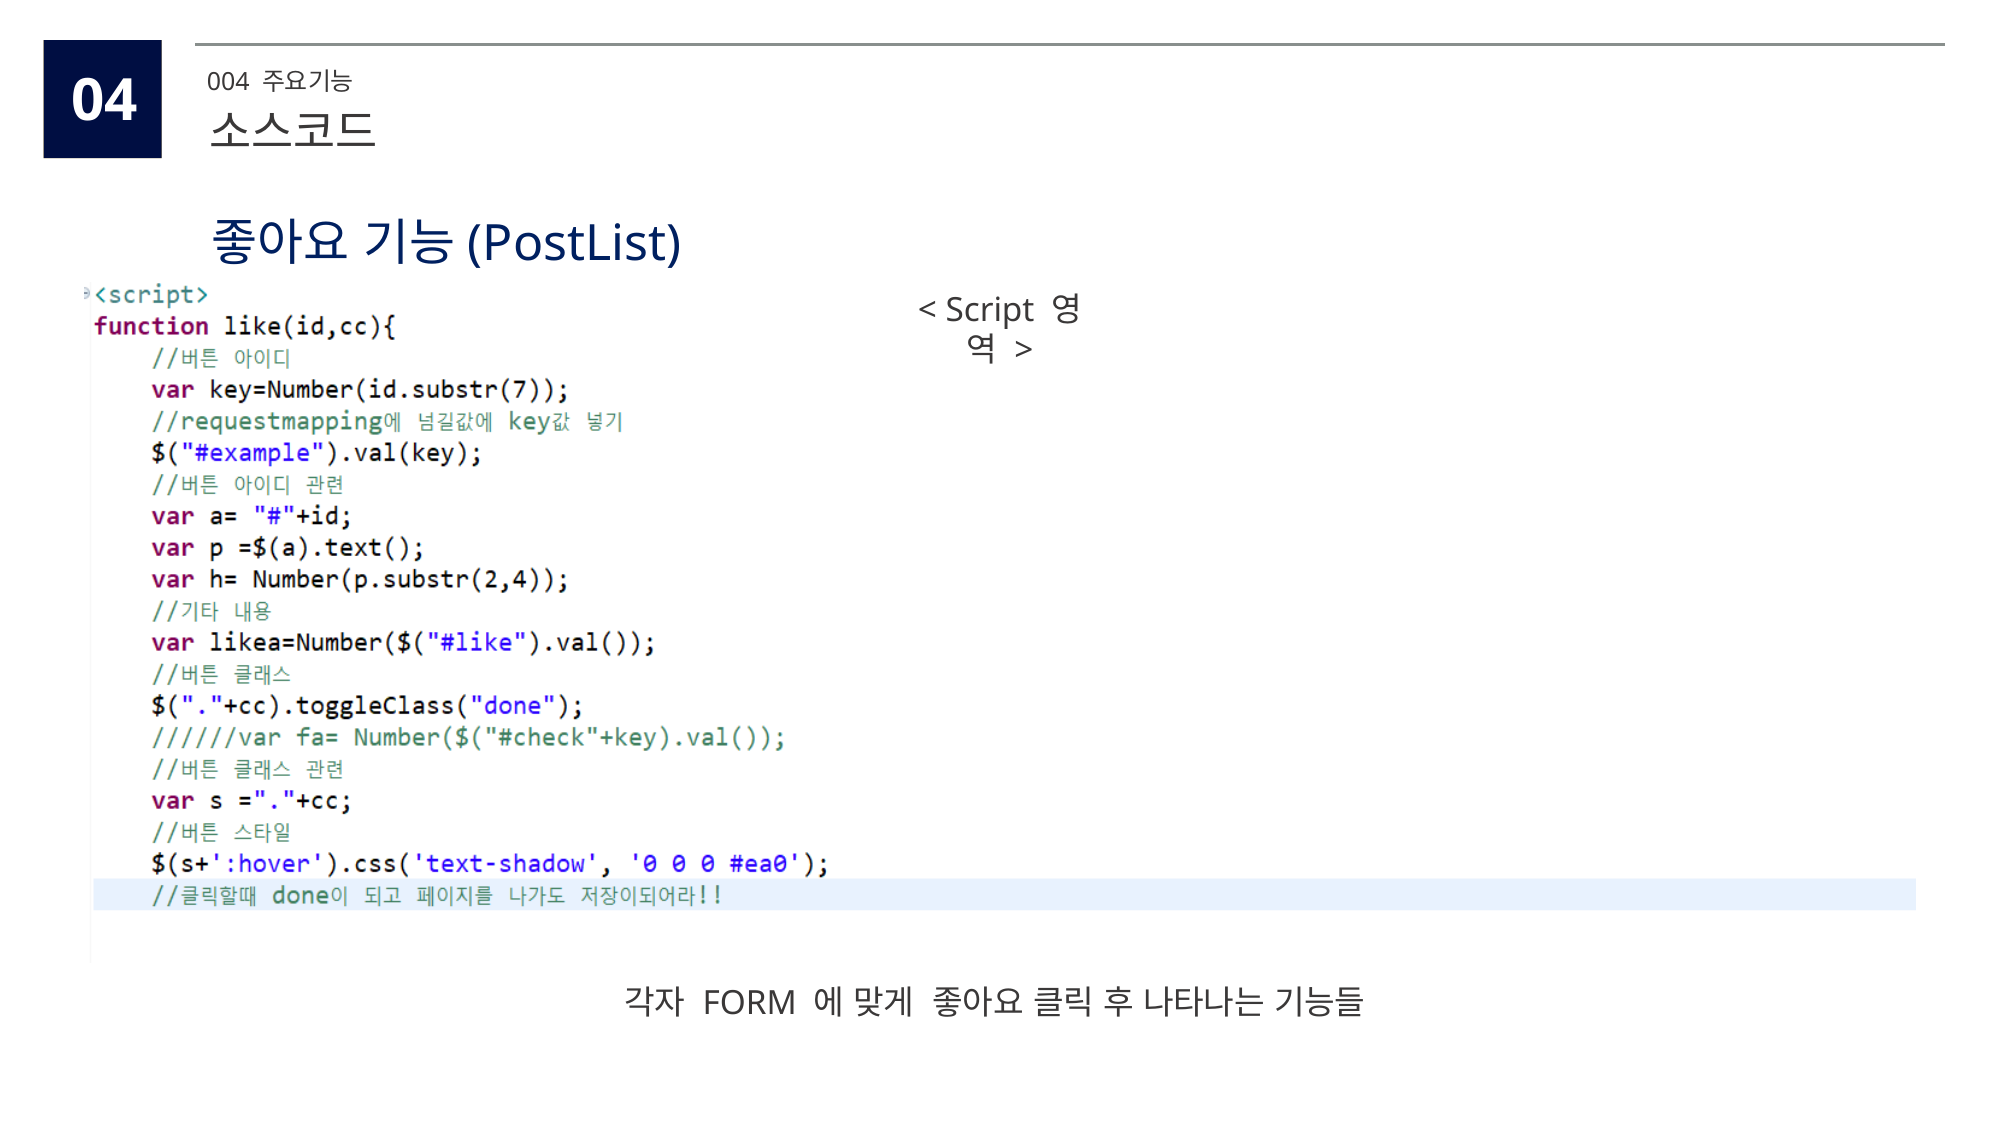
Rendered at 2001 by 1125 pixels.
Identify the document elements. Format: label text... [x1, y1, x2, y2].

text_box 좋아요 기능(PostList) [197, 202, 697, 278]
text_box [42, 39, 163, 159]
text_box 04 [45, 55, 164, 140]
picture [84, 282, 1916, 963]
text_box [194, 57, 392, 167]
text_box 각자 FORM 에 맞게 좋아요 클릭 후 나타나는 기능들 [84, 974, 1916, 1029]
